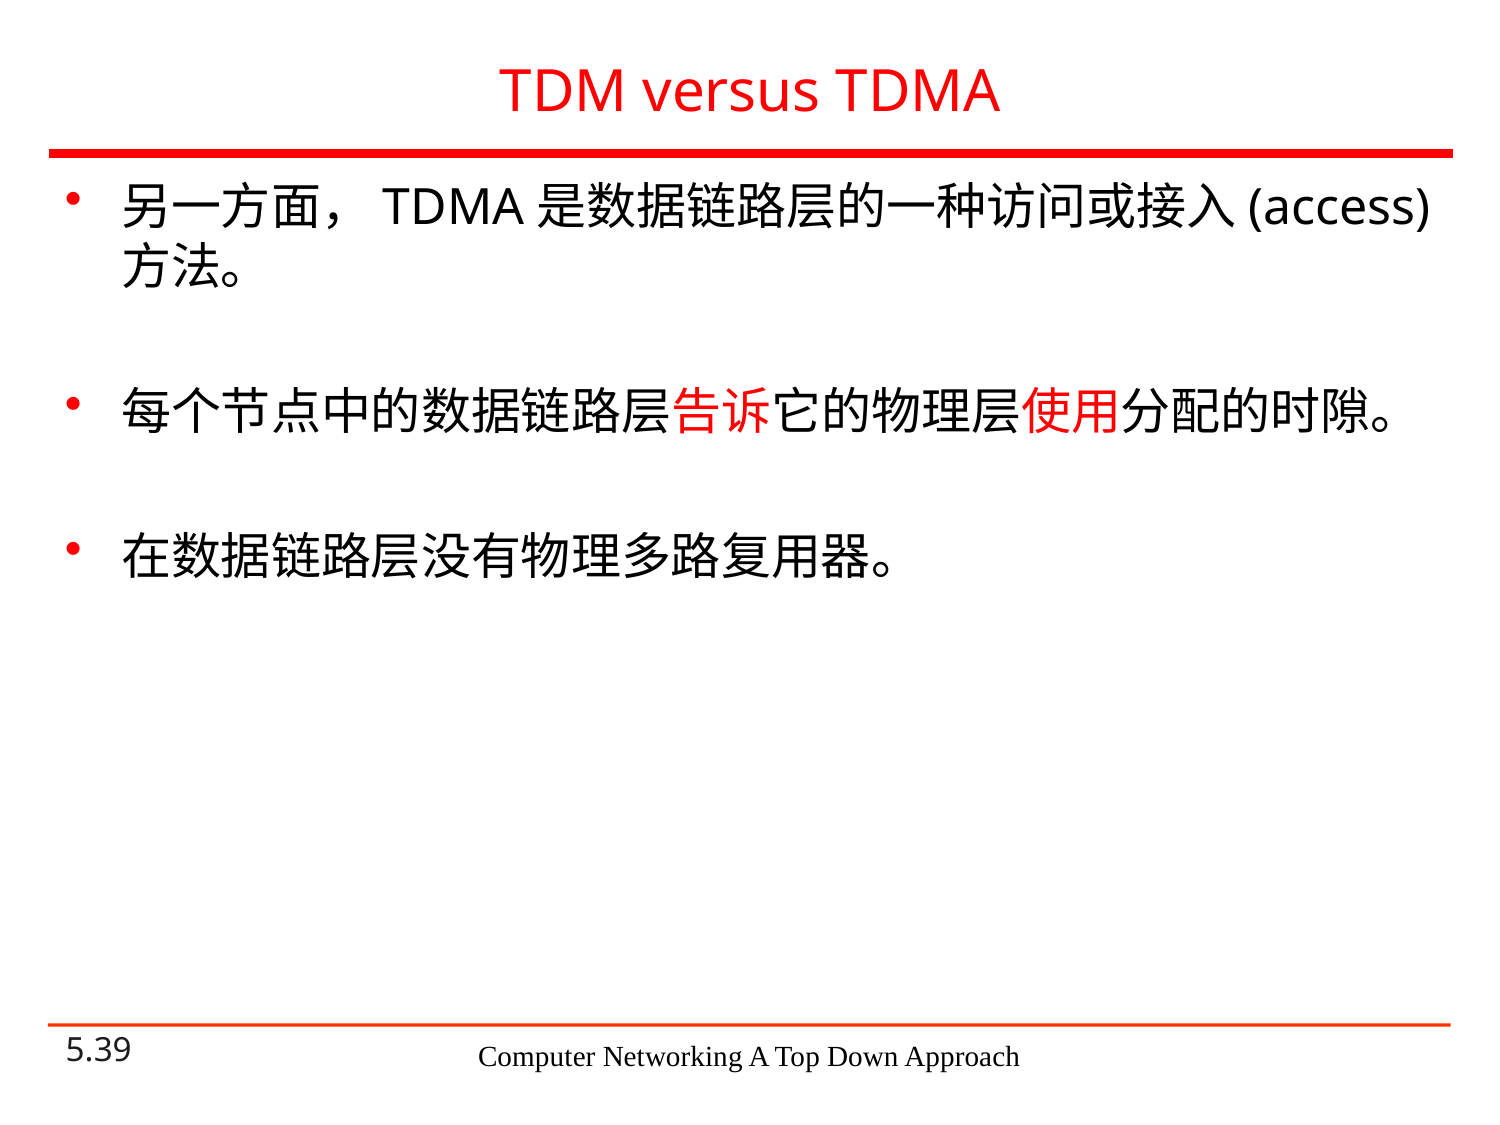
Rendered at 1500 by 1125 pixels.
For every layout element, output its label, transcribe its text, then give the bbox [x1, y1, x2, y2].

title TDM versus TDMA [49, 35, 1451, 141]
list 另一方面，TDMA是数据链路层的一种访问或接入(access)方法。 每个节点中的数据链路层告诉它的物理层使用分配的时隙。 在数据链路层没有物理多路复用器。 [49, 166, 1453, 1018]
